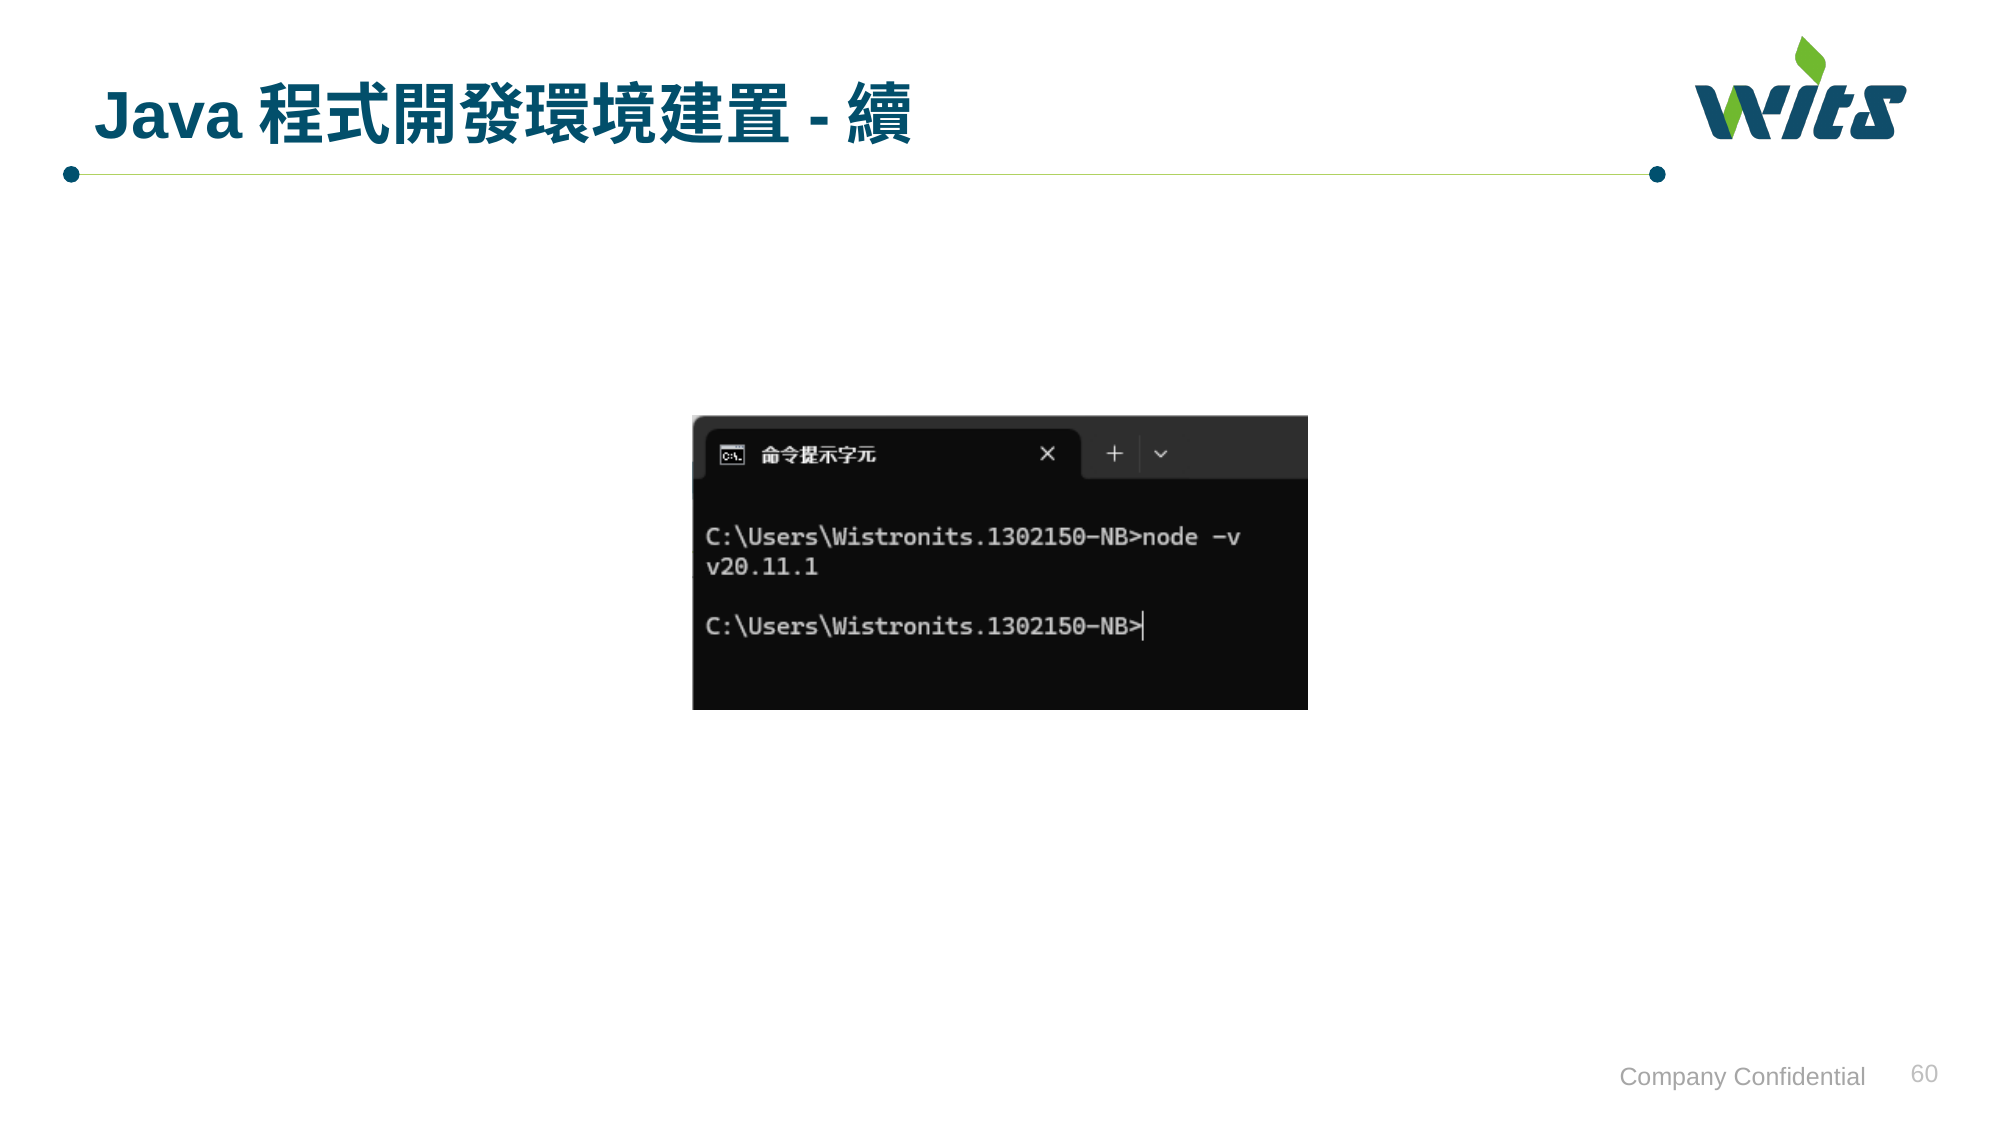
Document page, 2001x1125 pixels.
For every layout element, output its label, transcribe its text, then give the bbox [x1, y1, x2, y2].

title Java程式開發環境建置-續 [79, 49, 1657, 161]
picture [692, 415, 1308, 710]
slide_number 60 [1503, 1042, 1954, 1103]
picture [1616, 0, 1983, 208]
